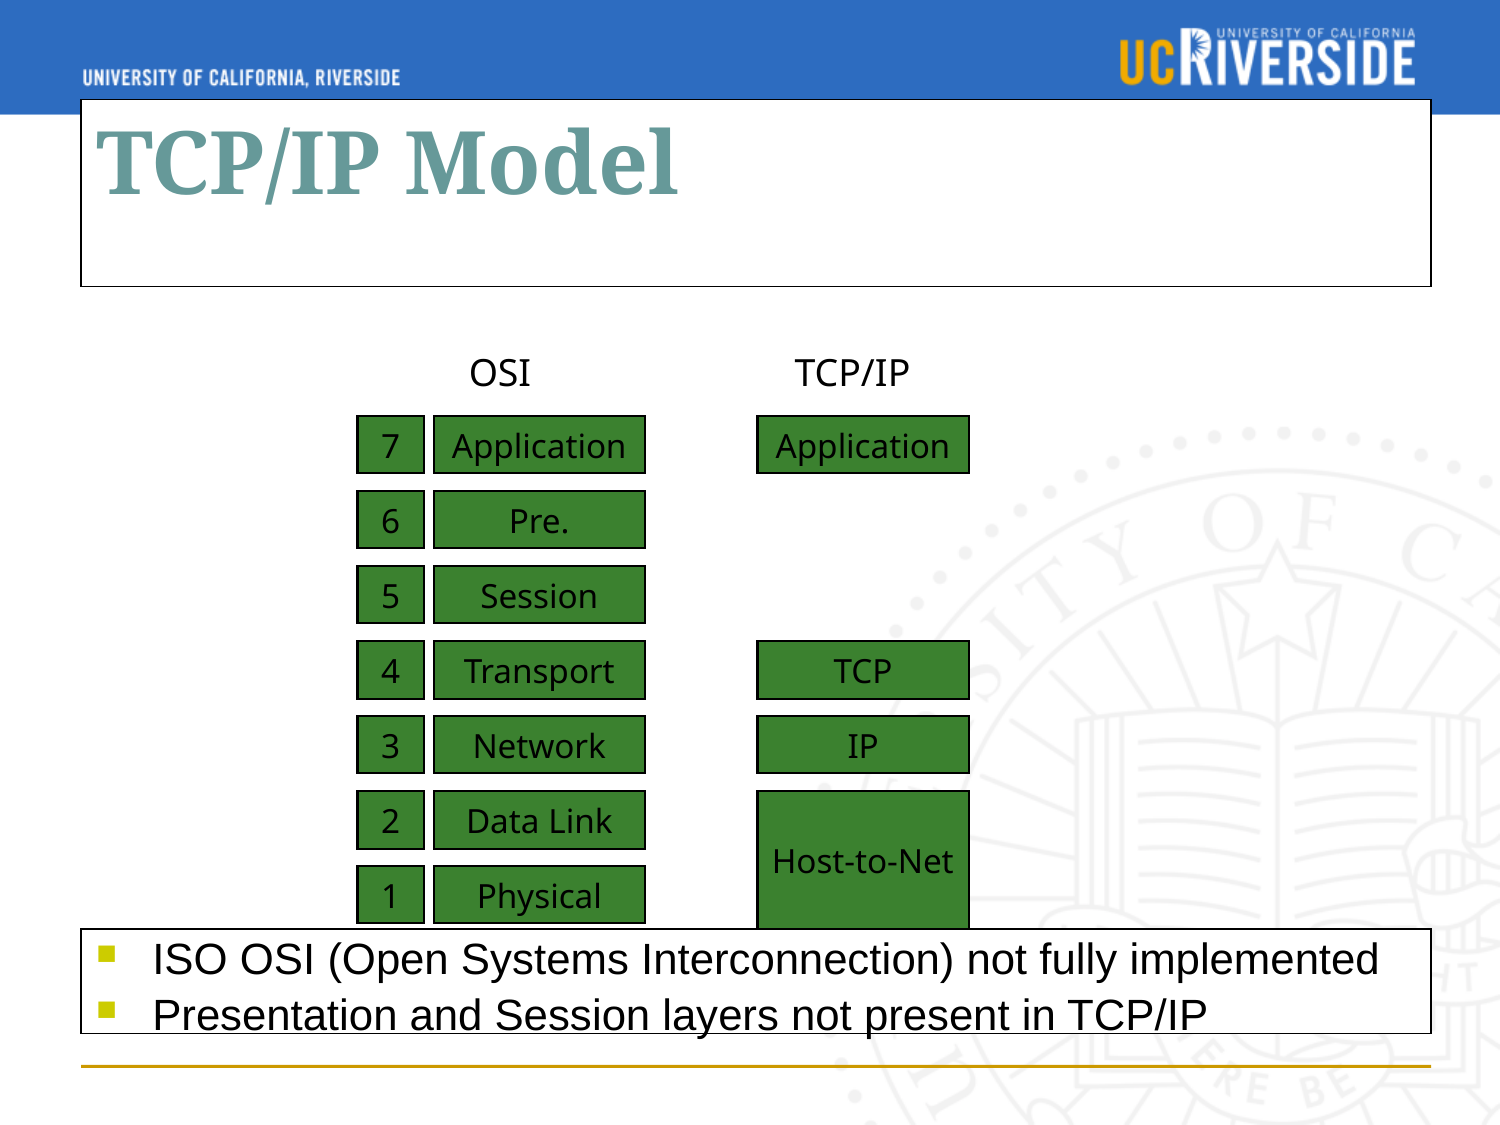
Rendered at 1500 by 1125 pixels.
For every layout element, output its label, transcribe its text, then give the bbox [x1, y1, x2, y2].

text_box 4 [357, 641, 424, 699]
text_box OSI [453, 341, 547, 402]
text_box 1 [357, 866, 424, 924]
text_box 7 [357, 416, 424, 474]
text_box TCP/IP Model [81, 99, 1432, 287]
text_box Pre. [433, 491, 645, 549]
text_box 5 [357, 566, 424, 624]
text_box IP [757, 716, 969, 774]
text_box TCP [757, 641, 969, 699]
text_box Physical [433, 866, 645, 924]
text_box ISO OSI (Open Systems Interconnection) not fully implemented Presentation and Session layers not present in TCP/IP [81, 929, 1432, 1034]
text_box TCP/IP [779, 341, 926, 402]
text_box Data Link [433, 791, 645, 849]
text_box Application [757, 416, 969, 474]
picture [0, 0, 1500, 1125]
text_box Session [433, 566, 645, 624]
text_box Application [433, 416, 645, 474]
text_box Transport [433, 641, 645, 699]
text_box Host-to-Net [757, 791, 969, 929]
text_box Network [433, 716, 645, 774]
text_box 3 [357, 716, 424, 774]
text_box 2 [357, 791, 424, 849]
text_box 6 [357, 491, 424, 549]
